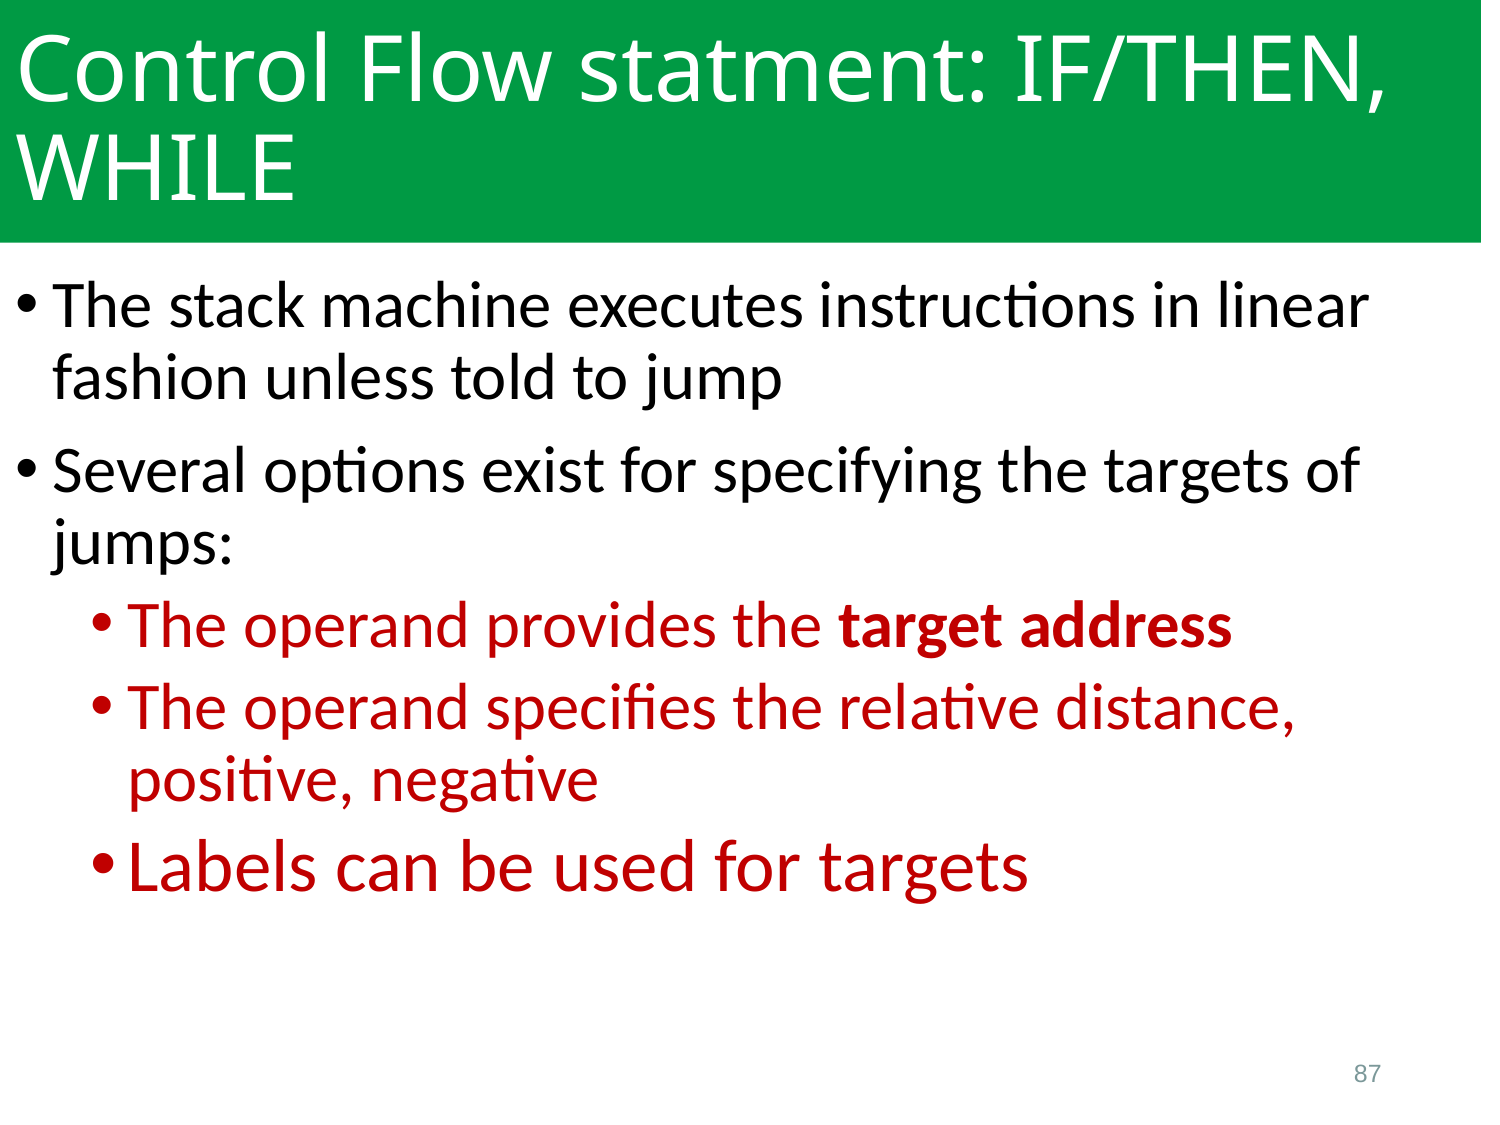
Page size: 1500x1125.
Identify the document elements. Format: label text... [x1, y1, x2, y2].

slide_number 87 [1059, 1042, 1397, 1103]
list The stack machine executes instructions in linear fashion unless told to jump Several options exist for specifying the targets of jumps: The operand provides the target address The operand specifies the relative distance, positive, negative Labels can be used for targets [0, 262, 1481, 938]
title Control Flow statment: IF/THEN, WHILE [0, 0, 1481, 243]
